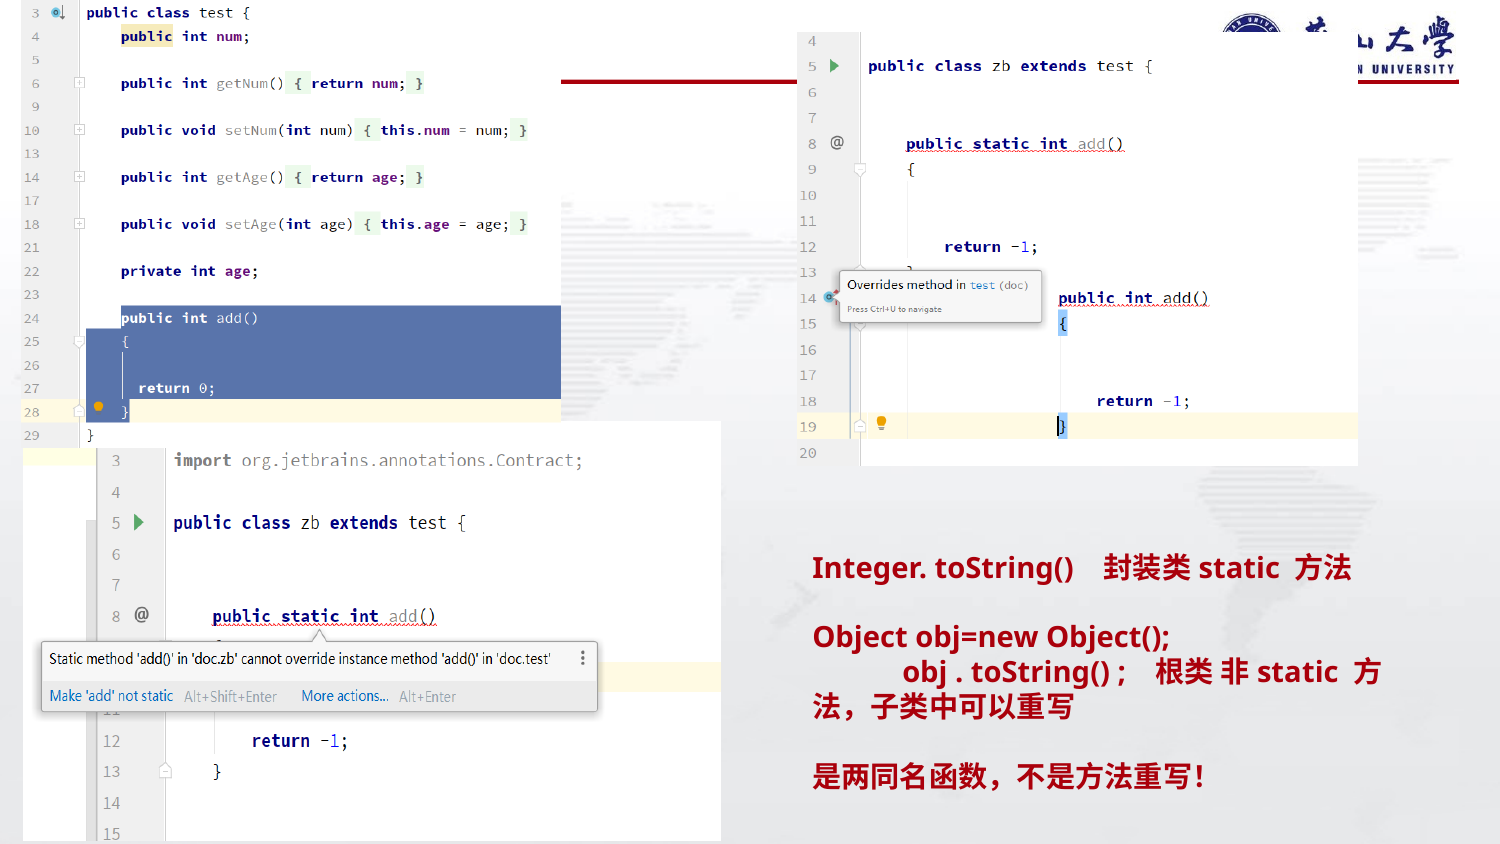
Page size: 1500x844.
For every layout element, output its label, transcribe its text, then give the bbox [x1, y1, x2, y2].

text_box Integer. toString() 封装类static 方法 Object obj=new Object(); obj . toString() ; 根类 非static 方法，子类中可以重写 是两同名函数，不是方法重写！ [797, 541, 1400, 802]
picture [0, 0, 1500, 844]
